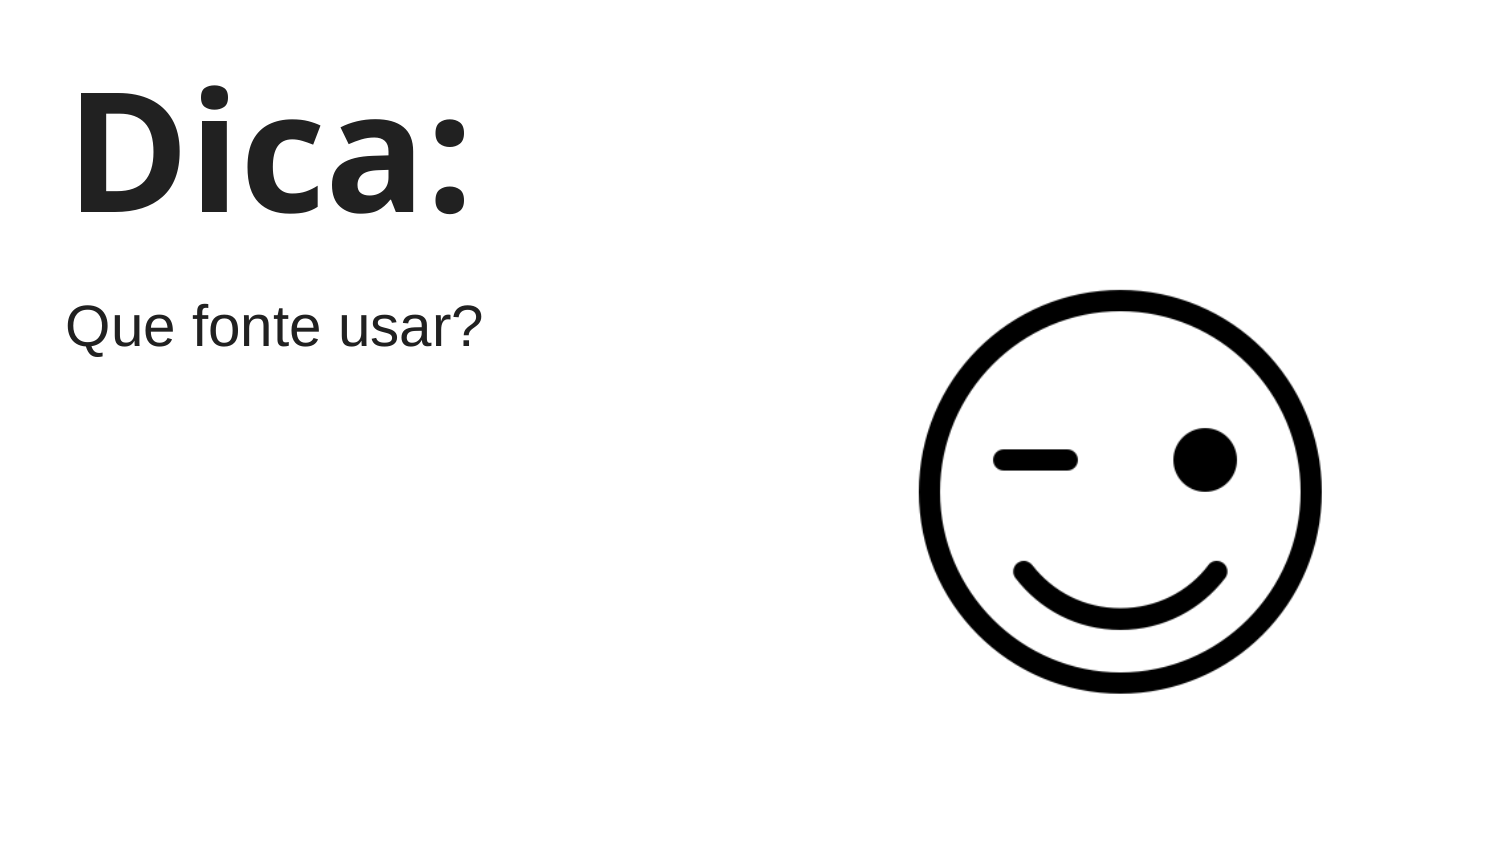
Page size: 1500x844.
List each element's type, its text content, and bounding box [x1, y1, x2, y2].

picture [866, 237, 1376, 747]
text_box Que fonte usar? [51, 281, 735, 387]
title Dica: [51, 80, 1449, 213]
